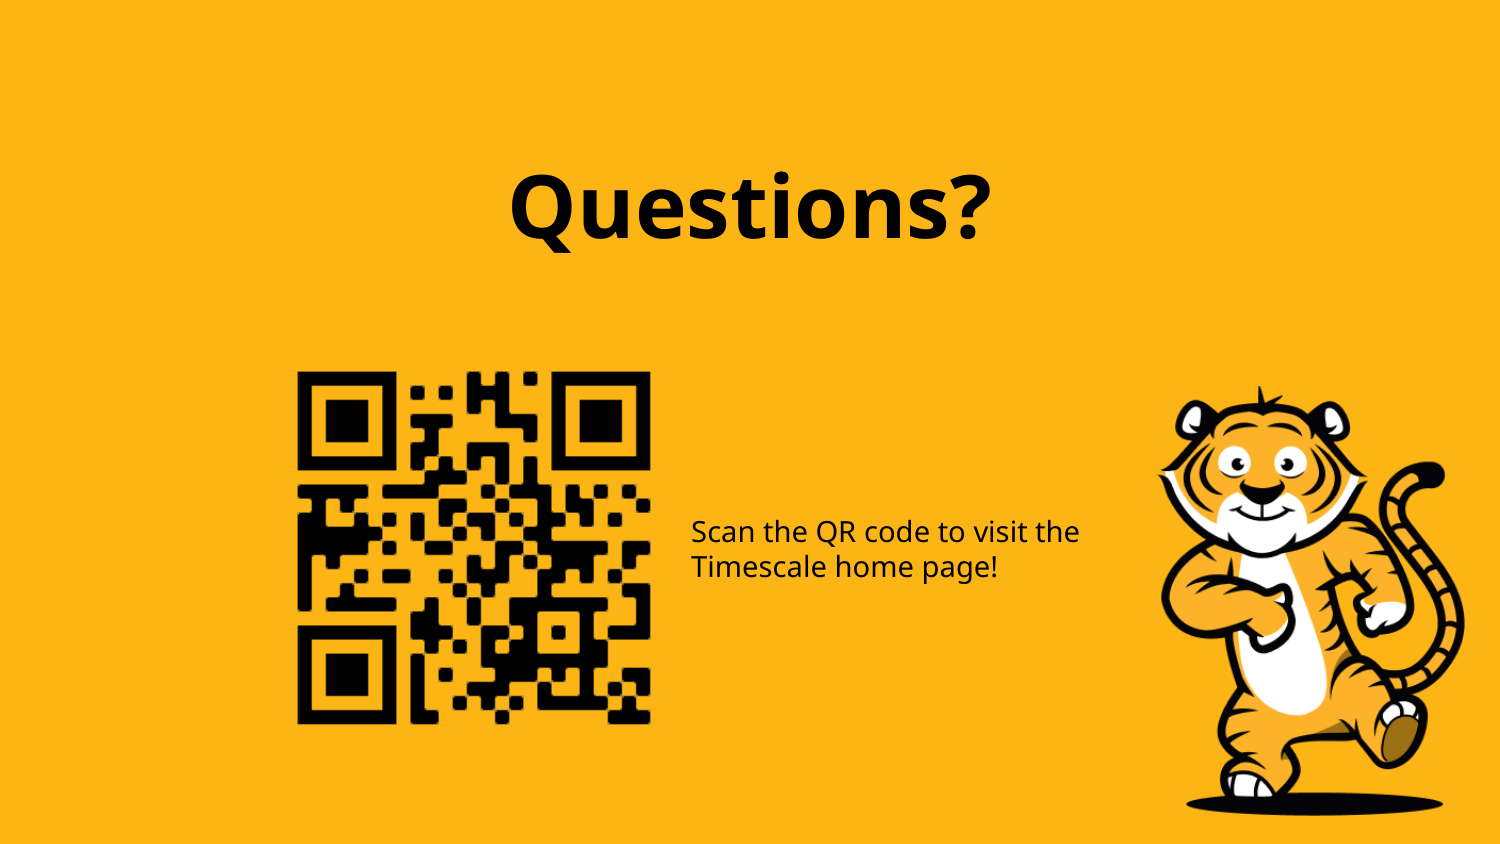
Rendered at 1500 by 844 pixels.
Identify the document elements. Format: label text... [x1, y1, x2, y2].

title Questions? [51, 130, 1449, 272]
picture [240, 314, 710, 784]
picture [1155, 385, 1465, 817]
text_box Scan the QR code to visit the Timescale home page! [713, 498, 1145, 599]
